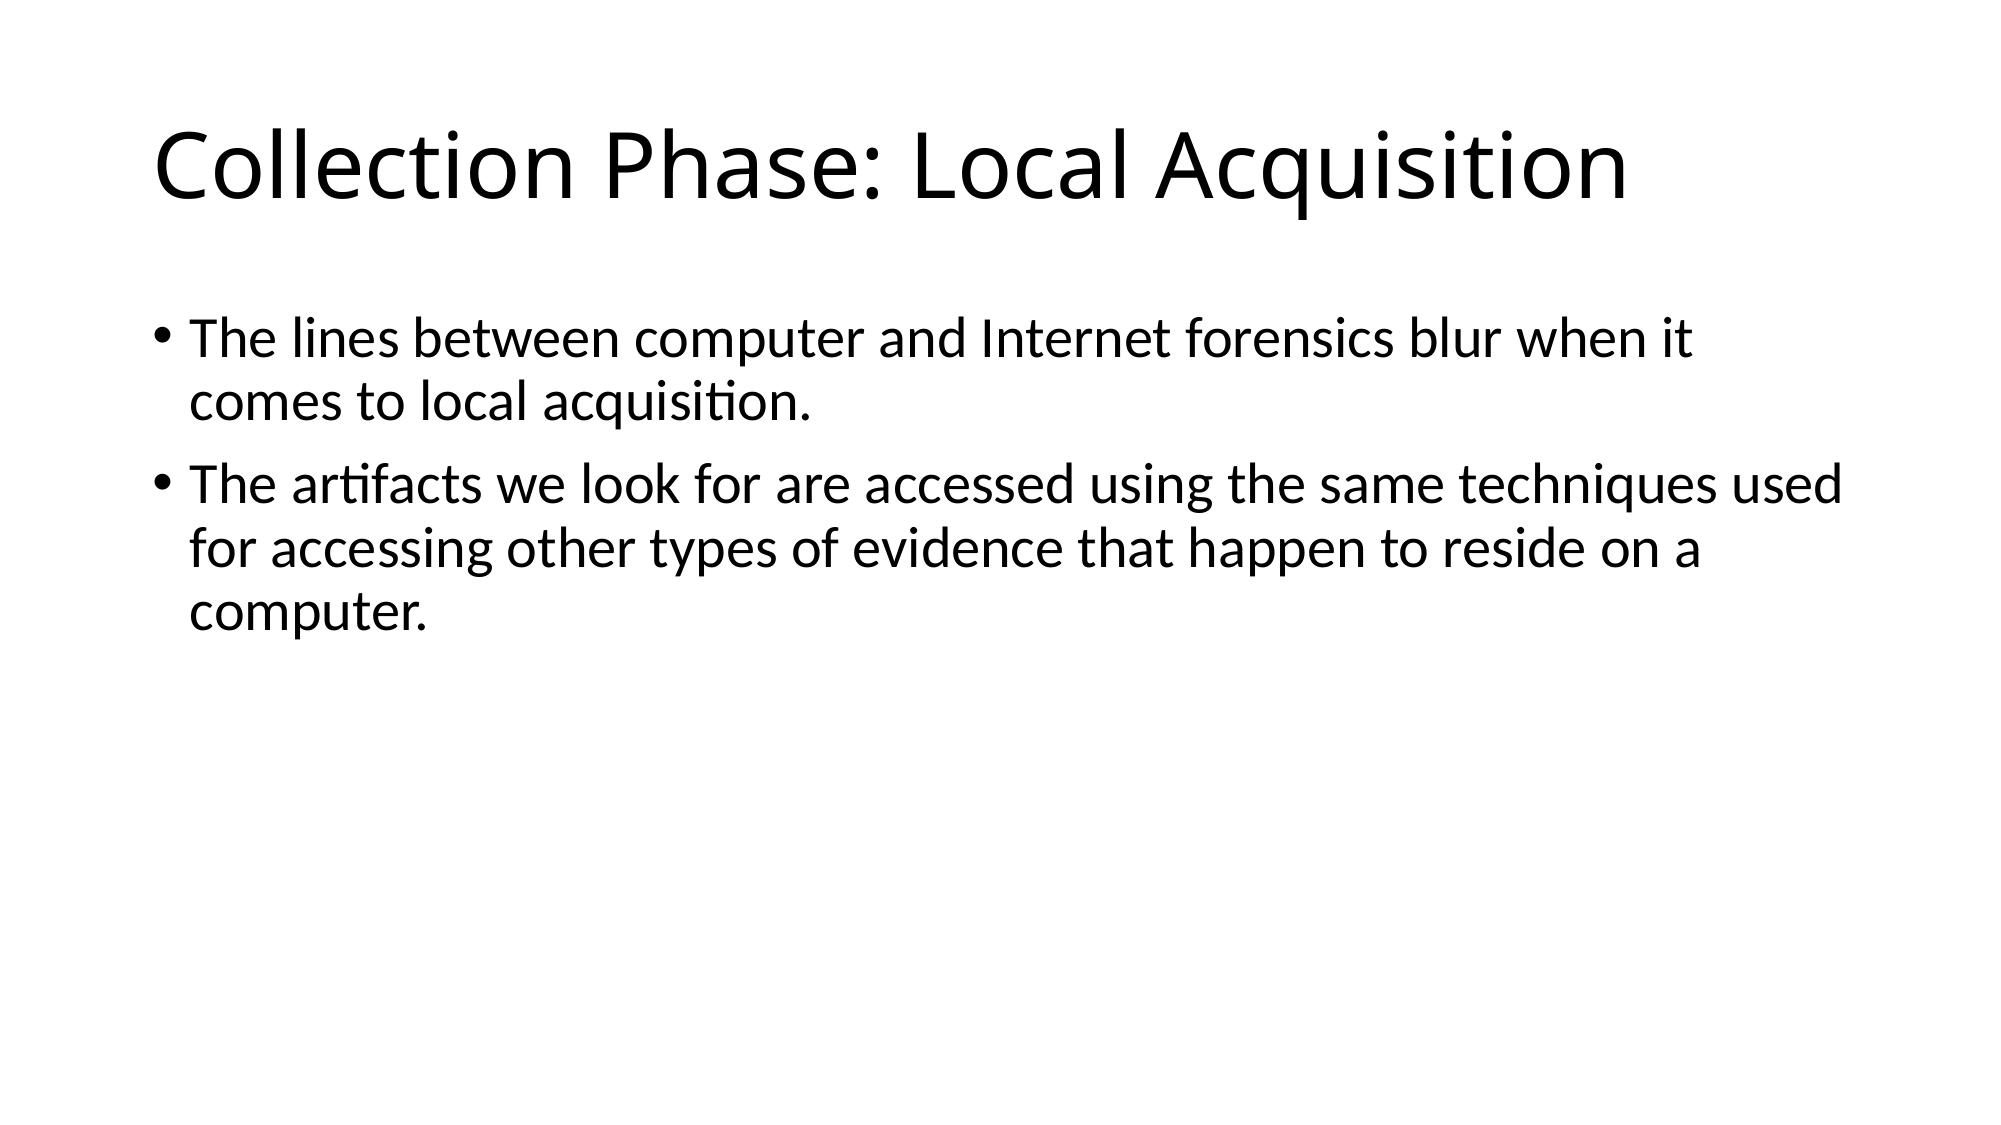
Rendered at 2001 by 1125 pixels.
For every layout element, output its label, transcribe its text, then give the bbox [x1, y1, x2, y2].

title Collection Phase: Local Acquisition [137, 59, 1863, 278]
list The lines between computer and Internet forensics blur when it comes to local acquisition. The artifacts we look for are accessed using the same techniques used for accessing other types of evidence that happen to reside on a computer. [137, 299, 1863, 1014]
